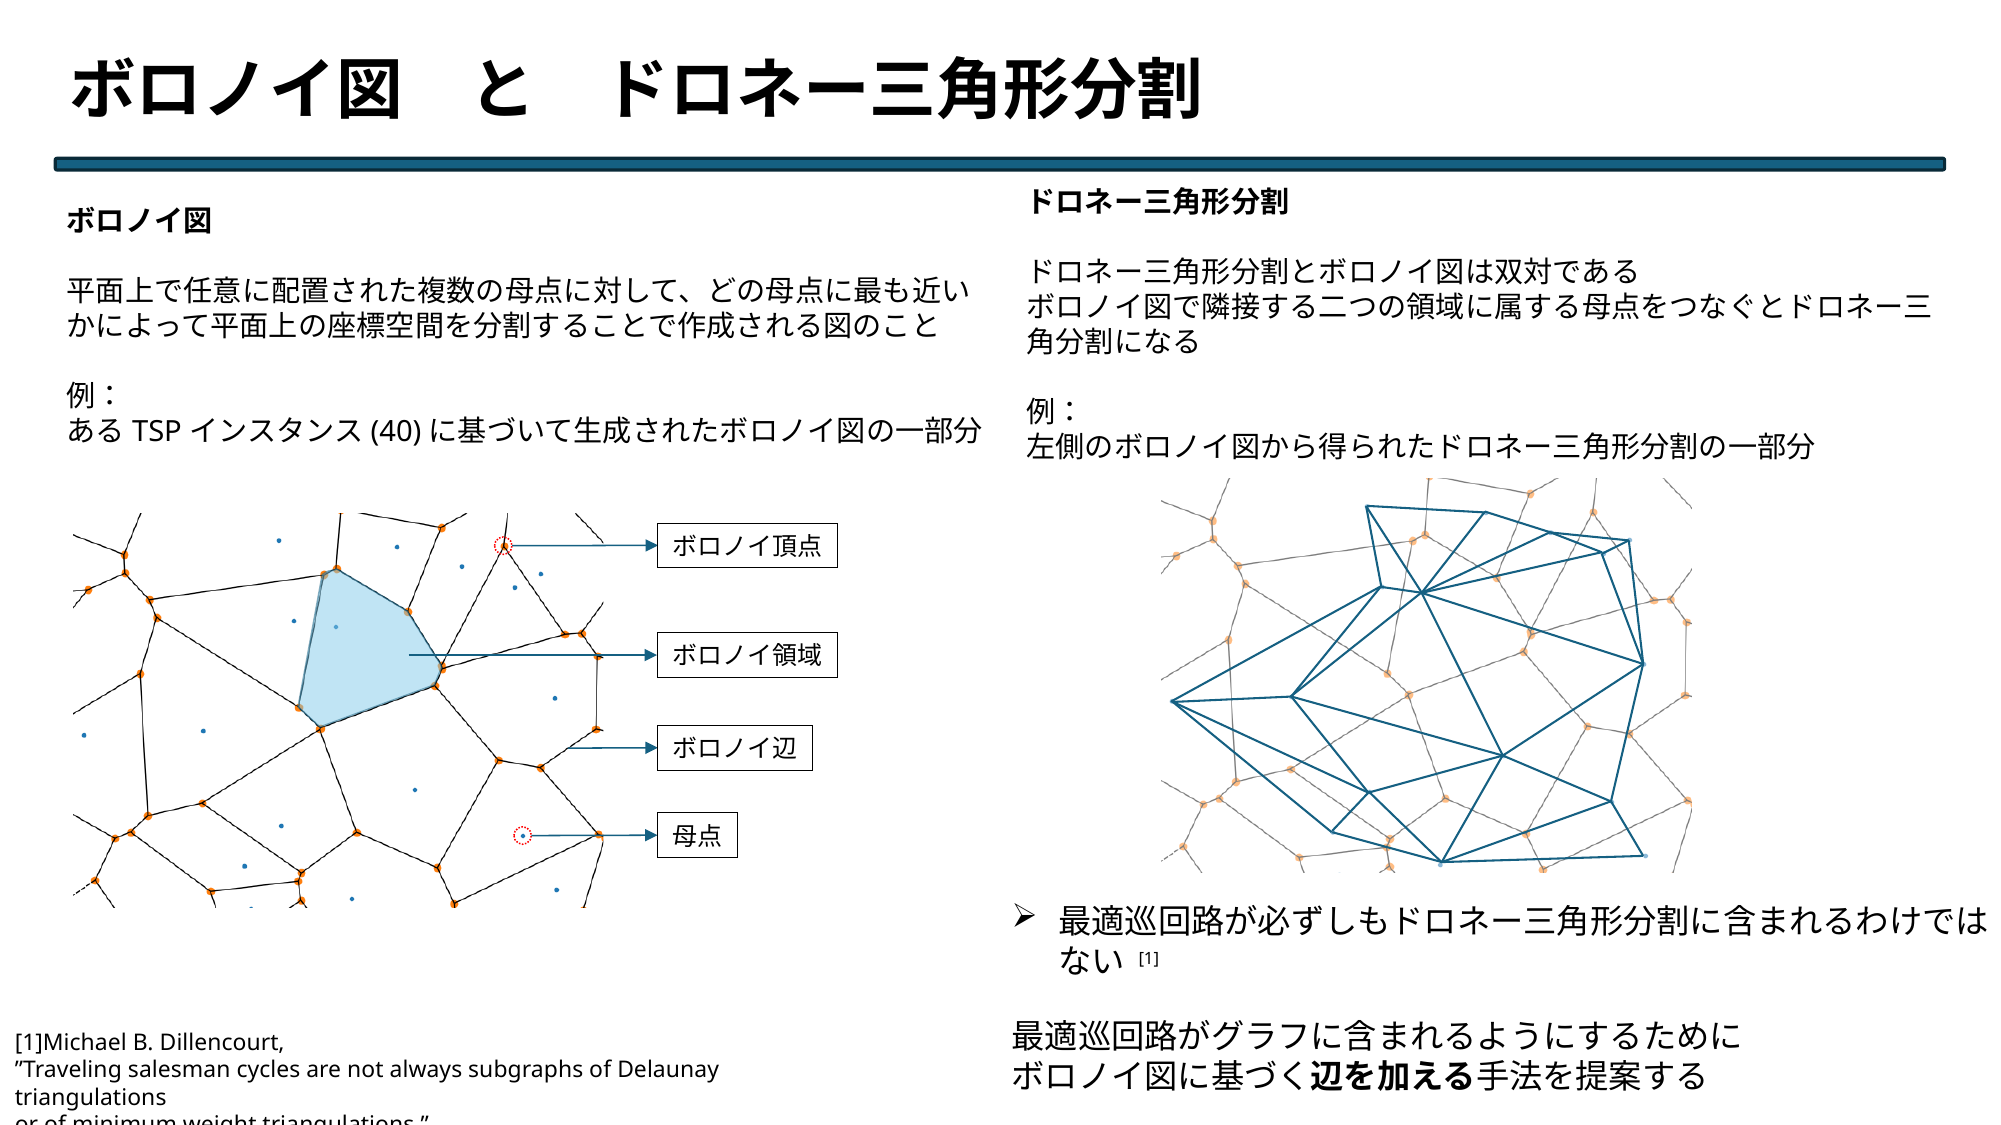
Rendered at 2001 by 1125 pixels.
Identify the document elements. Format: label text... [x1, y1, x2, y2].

text_box ドロネー三角形分割 ドロネー三角形分割とボロノイ図は双対である ボロノイ図で隣接する二つの領域に属する母点をつなぐとドロネー三角分割になる 例： 左側のボロノイ図から得られたドロネー三角形分割の一部分 [1011, 176, 1968, 471]
text_box [1]Michael B. Dillencourt, ”Traveling salesman cycles are not always subgraphs of Delaunay triangulations or of minimum weight triangulations,” [0, 1019, 814, 1125]
text_box 最適巡回路が必ずしもドロネー三角形分割に含まれるわけではない [1] 最適巡回路がグラフに含まれるようにするために ボロノイ図に基づく辺を加える手法を提案する [996, 892, 2000, 1103]
text_box ボロノイ図 と ドロネー三角形分割 [54, 39, 1219, 135]
text_box [53, 156, 1947, 172]
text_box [1160, 478, 1692, 874]
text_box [72, 512, 840, 908]
text_box ボロノイ図 平面上で任意に配置された複数の母点に対して、どの母点に最も近いかによって平面上の座標空間を分割することで作成される図のこと 例： あるTSPインスタンス(40)に基づいて生成されたボロノイ図の一部分 [51, 194, 1009, 455]
